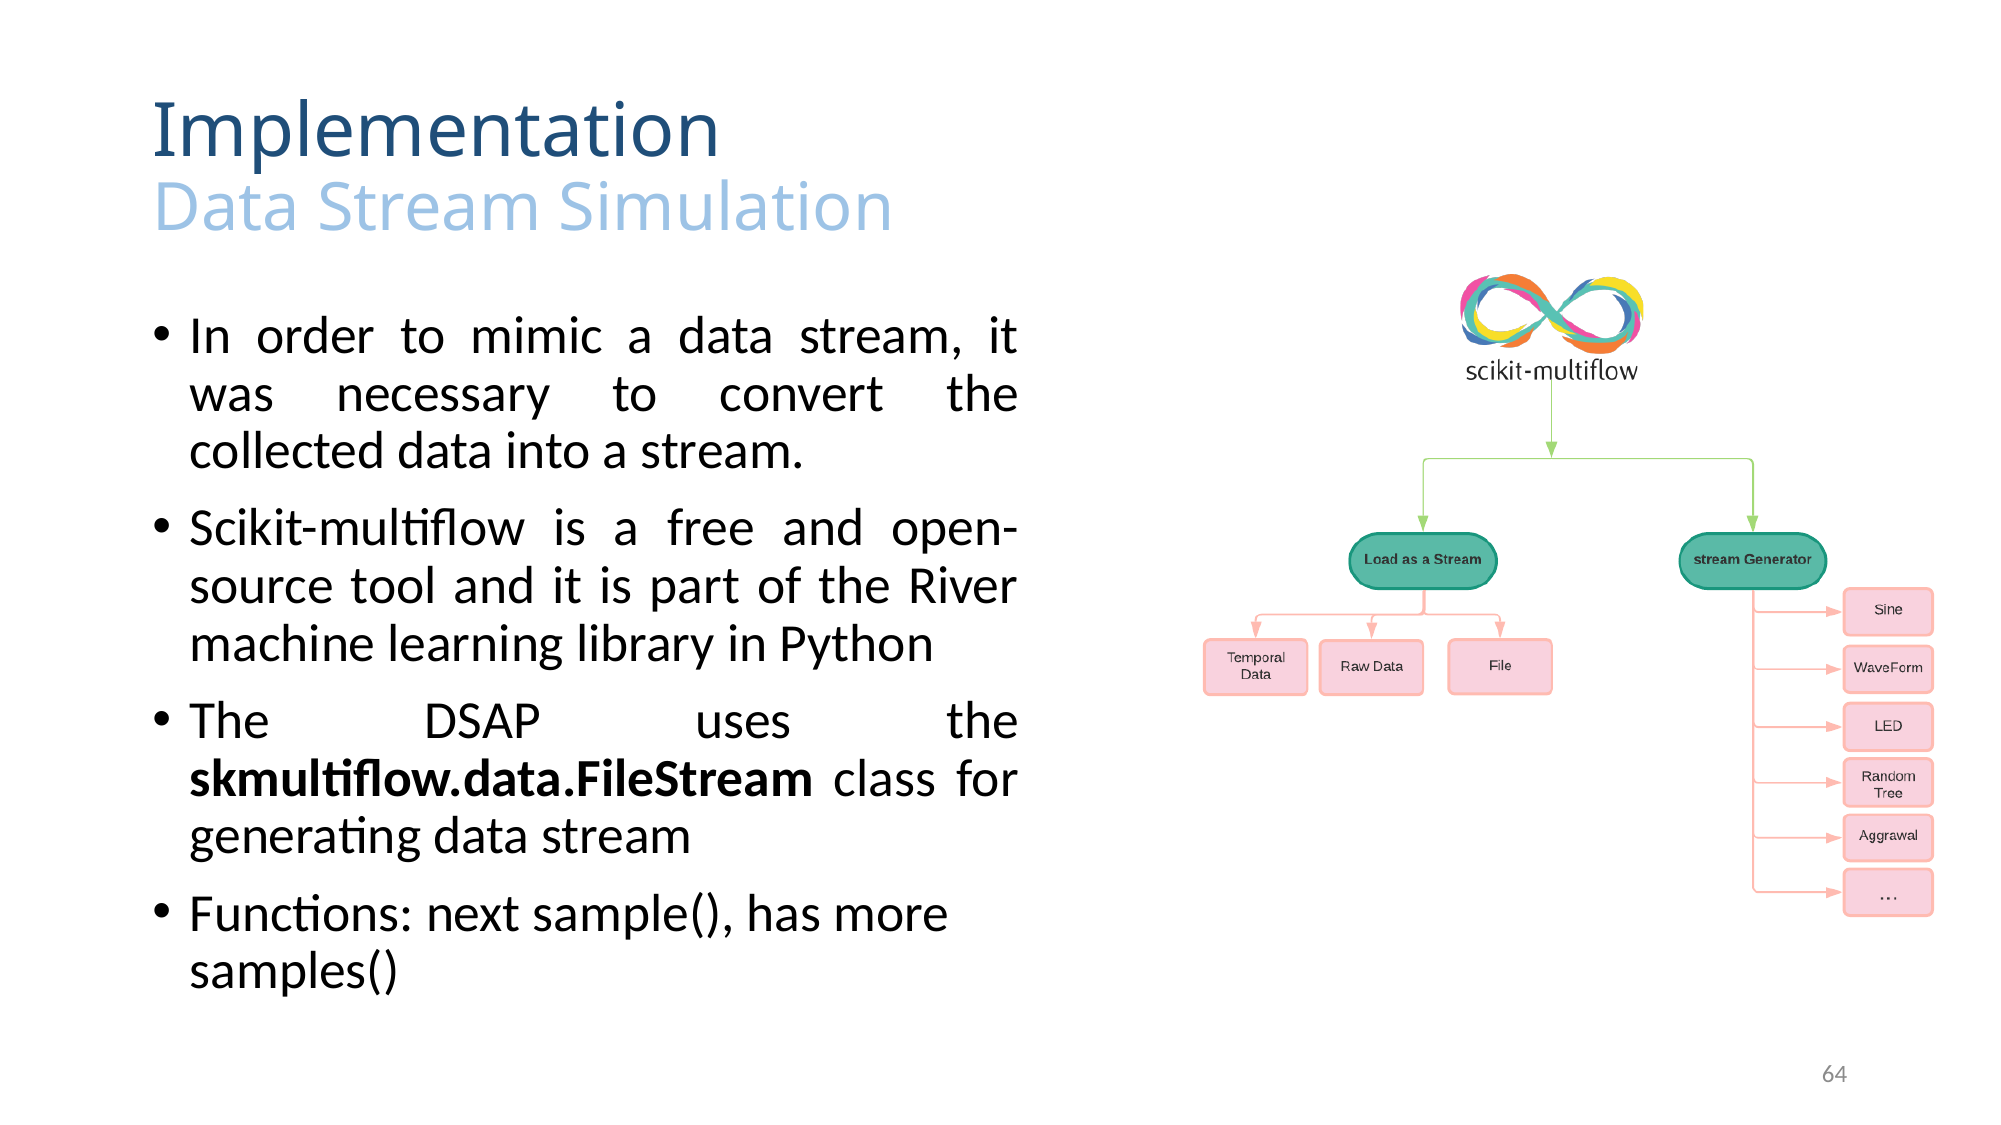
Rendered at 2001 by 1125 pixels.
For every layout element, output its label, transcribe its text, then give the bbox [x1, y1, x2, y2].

slide_number 64 [1412, 1042, 1863, 1103]
title Implementation Data Stream Simulation [137, 59, 1863, 278]
picture [1167, 238, 1969, 953]
list In order to mimic a data stream, it was necessary to convert the collected data into a stream. Scikit-multiflow is a free and open-source tool and it is part of the River machine learning library in Python The DSAP uses the skmultiflow.data.FileStream class for generating data stream Functions: next sample(), has more samples() [137, 299, 1035, 1014]
